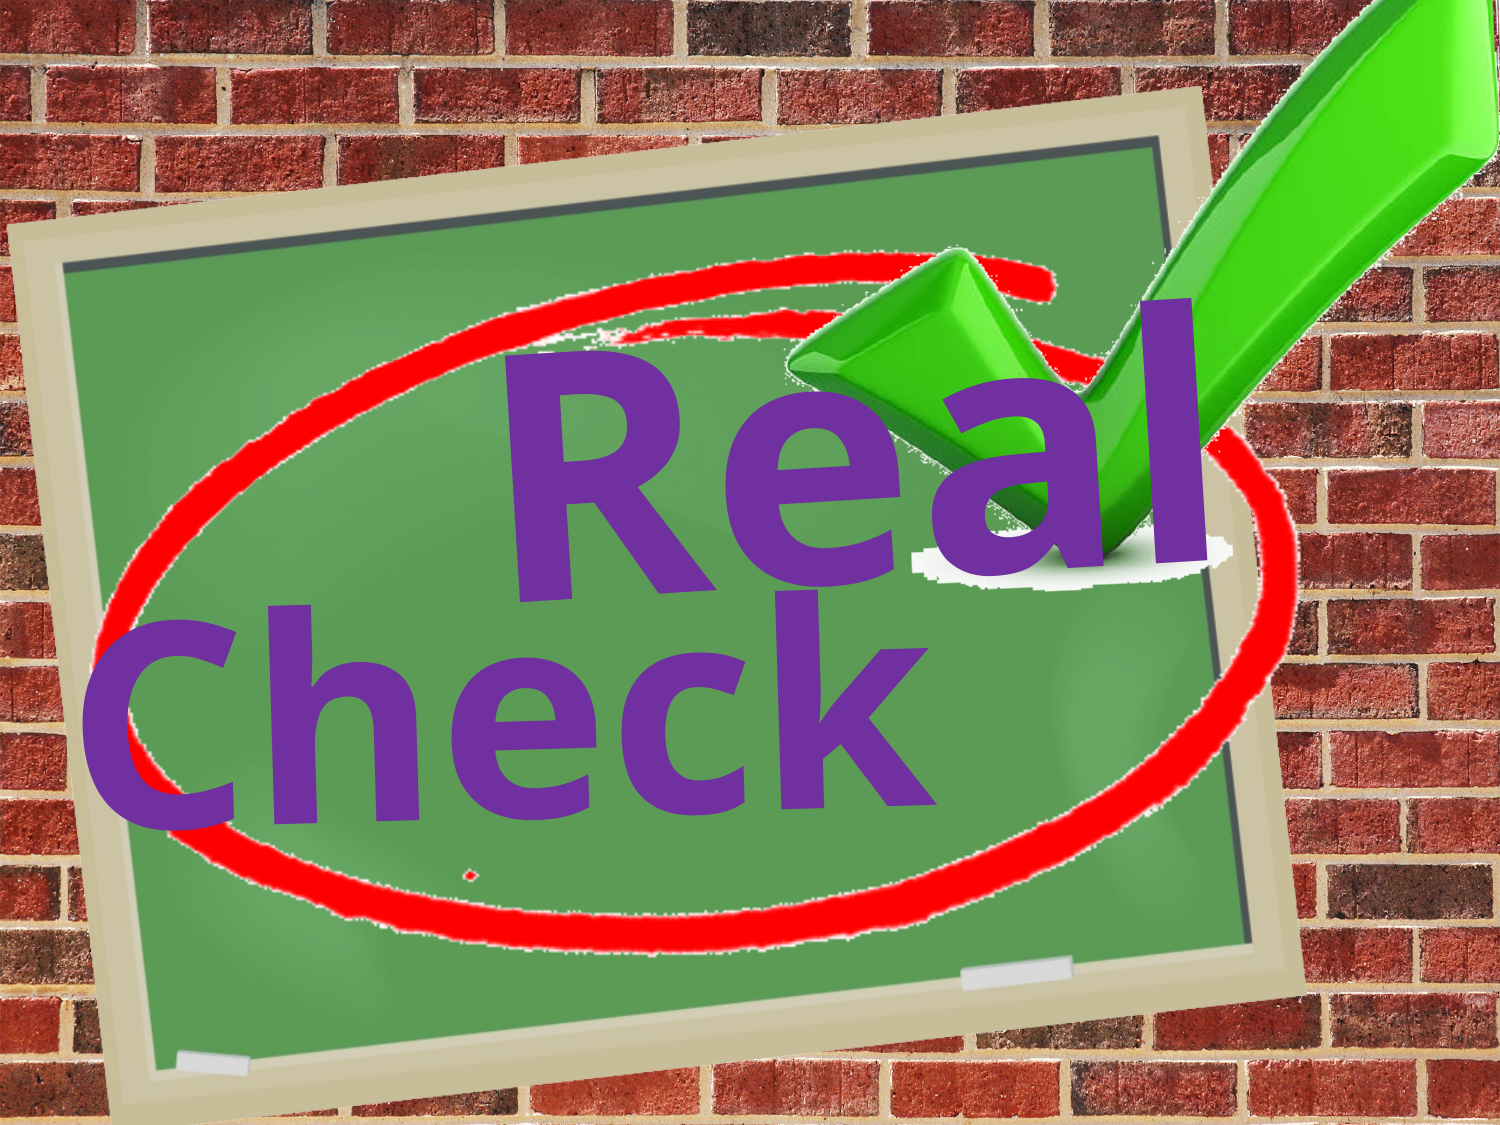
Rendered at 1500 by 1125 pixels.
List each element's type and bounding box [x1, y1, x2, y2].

text_box [5, 0, 1500, 1125]
picture [0, 0, 5, 1125]
